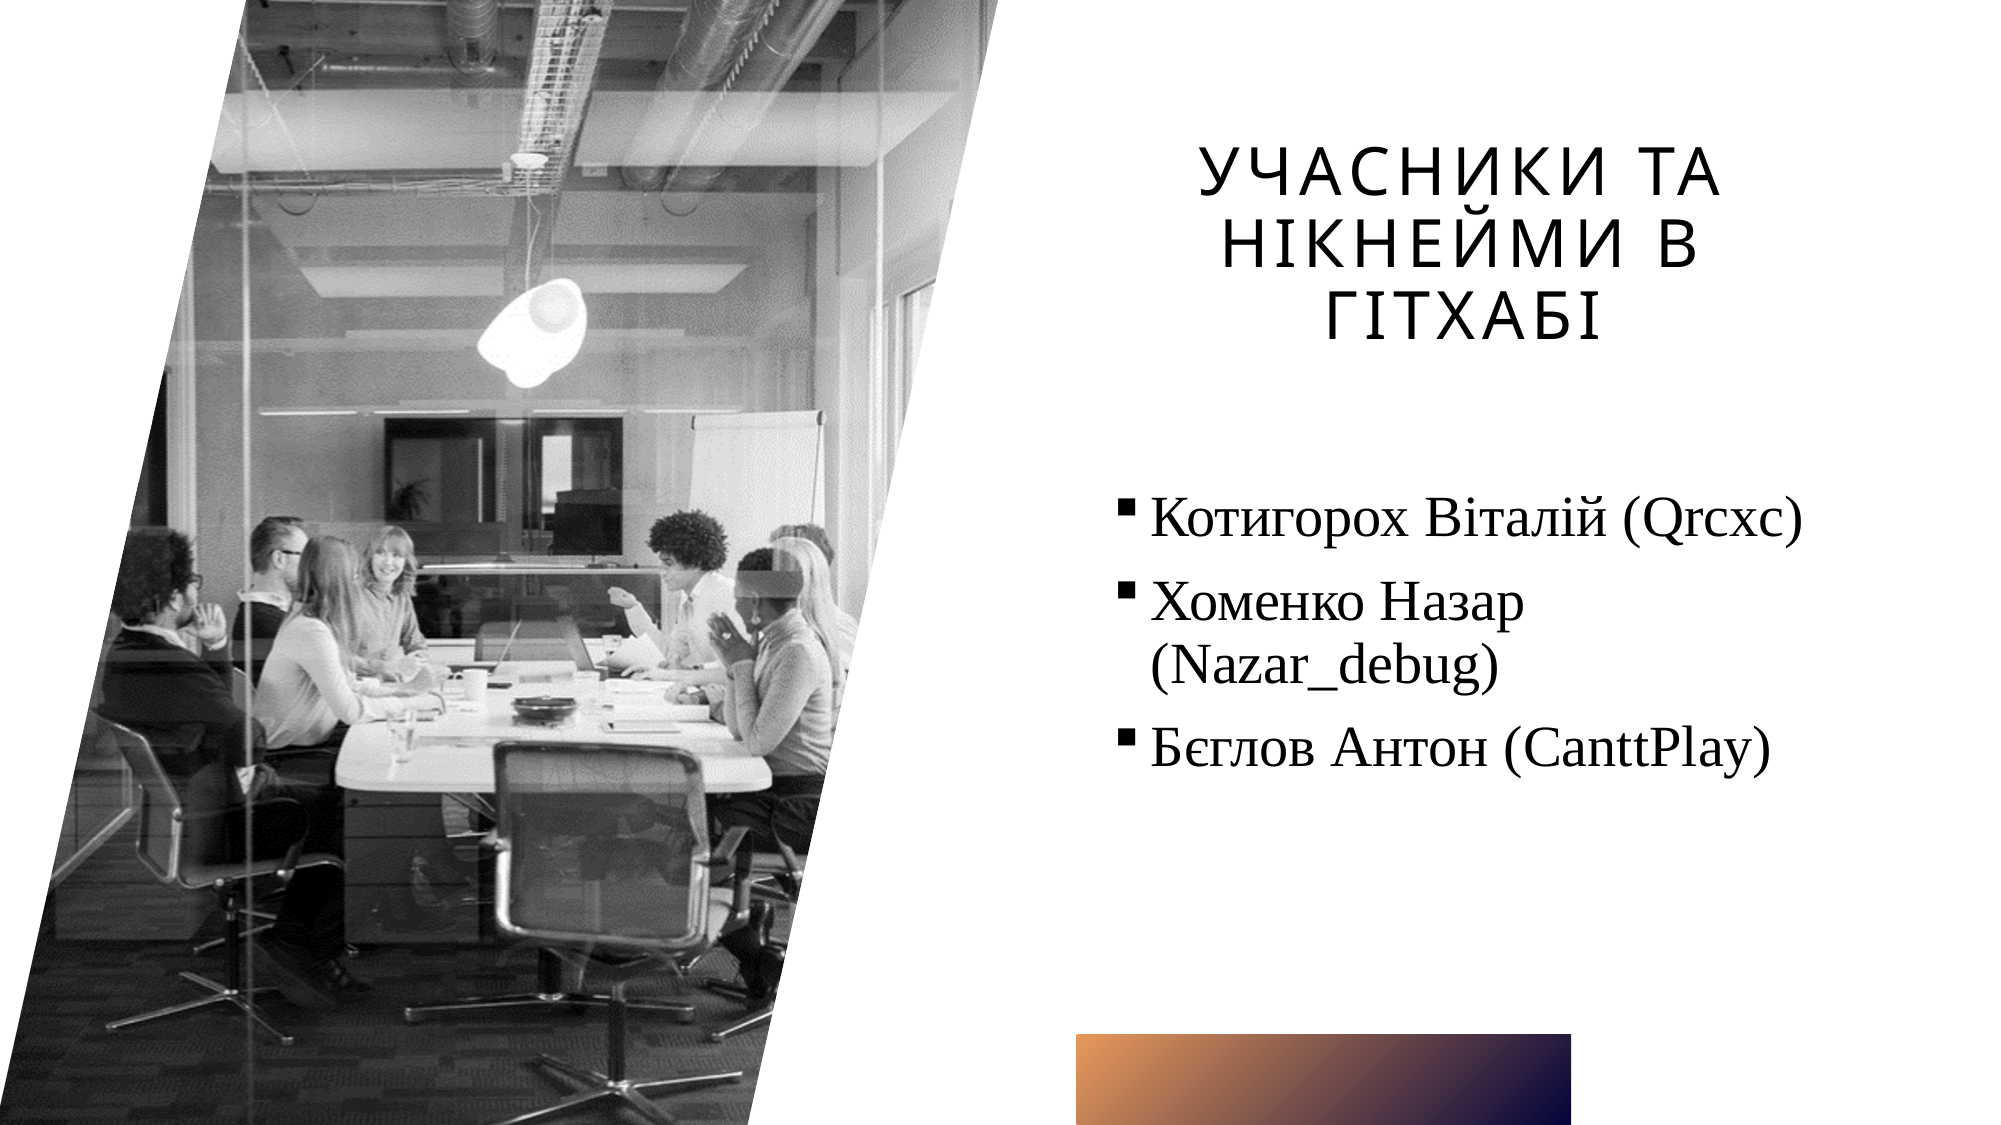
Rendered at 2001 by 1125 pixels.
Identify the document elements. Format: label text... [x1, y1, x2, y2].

text_box Котигорох Віталій (Qrcxc) Хоменко Назар (Nazar_debug) Бєглов Антон (CanttPlay) [1098, 478, 1877, 828]
picture [0, 0, 999, 1125]
title Учасники та нікнейми в гітхабі [1065, 65, 1860, 362]
